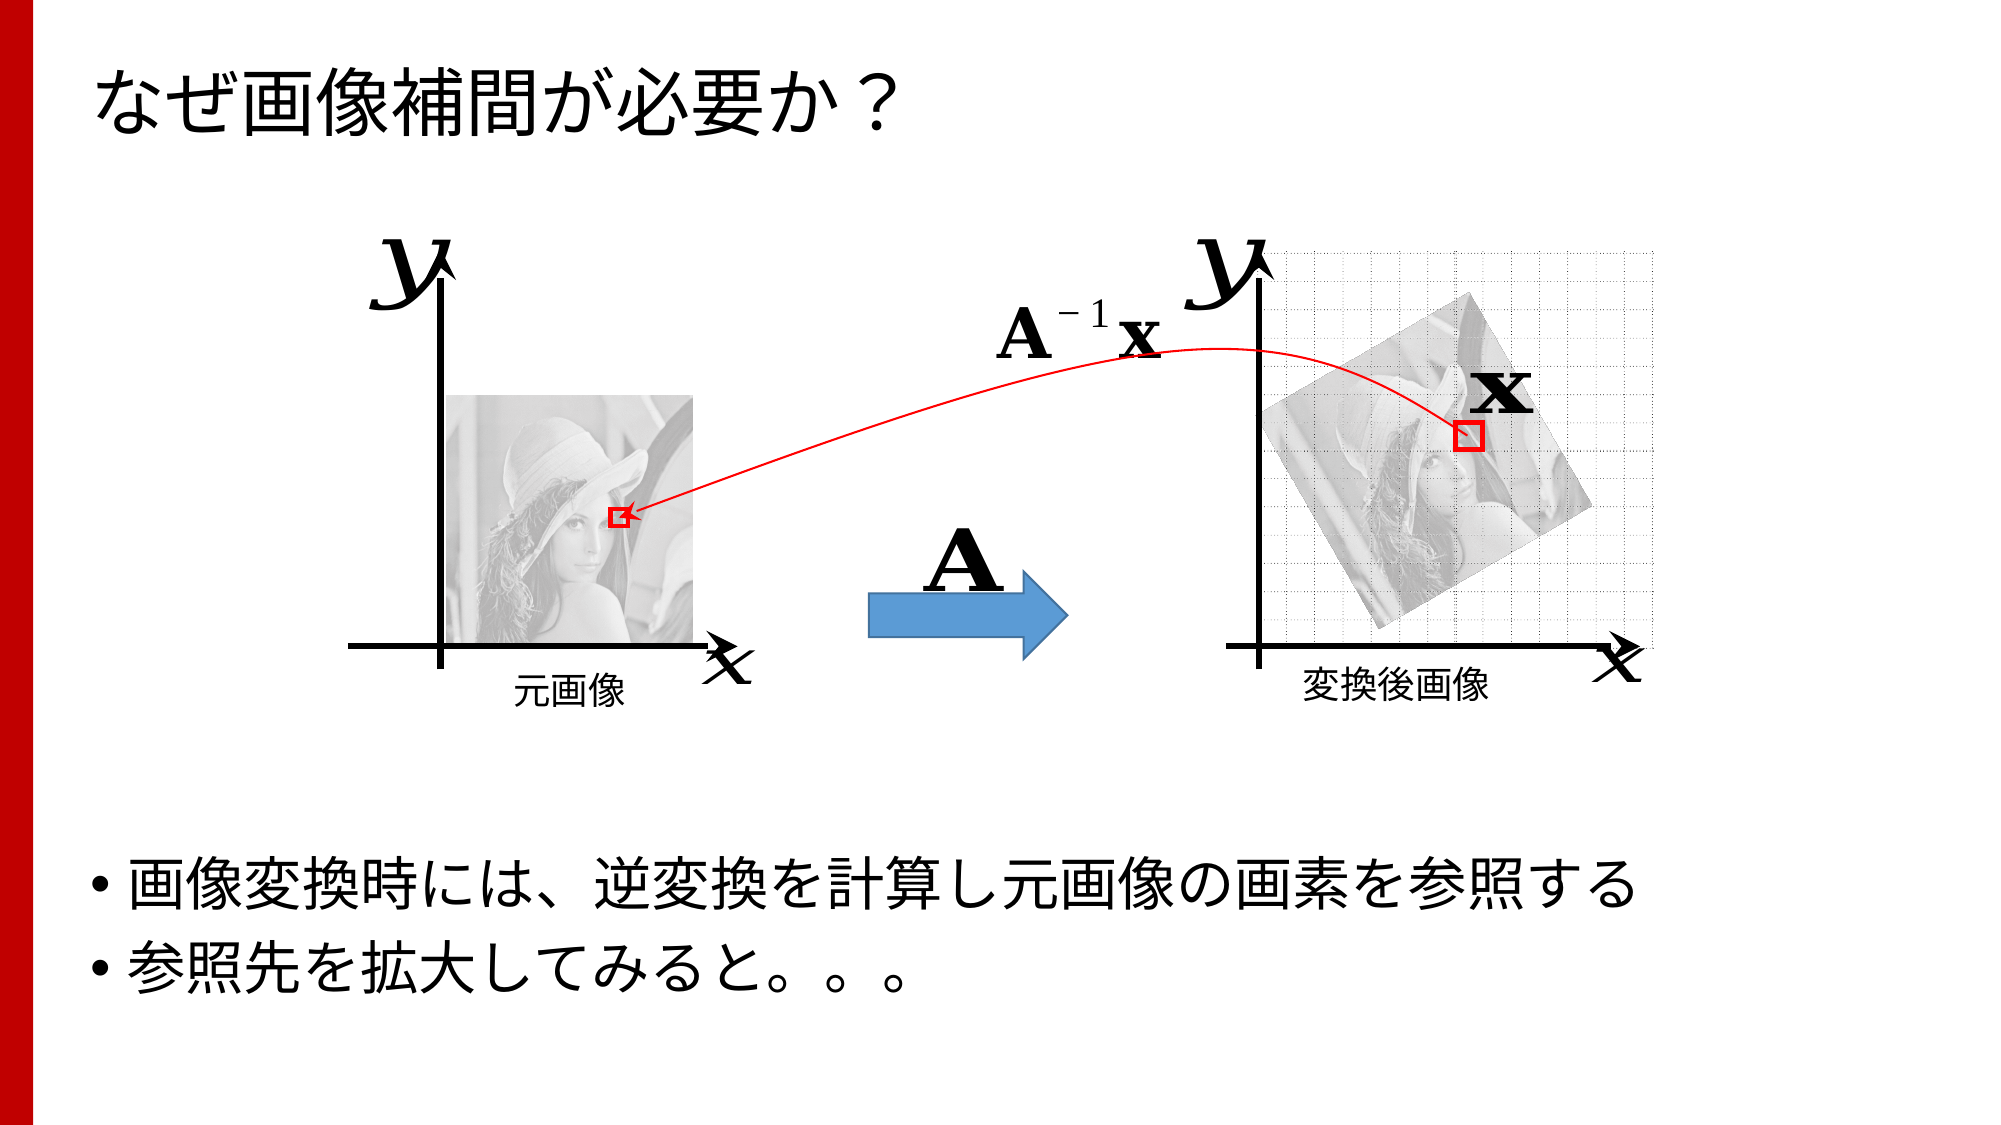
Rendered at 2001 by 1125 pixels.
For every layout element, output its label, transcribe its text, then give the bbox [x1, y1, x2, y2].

picture [1259, 251, 1655, 658]
text_box 変換後画像 [1287, 658, 1505, 714]
text_box 元画像 [498, 659, 641, 720]
picture [1250, 251, 1258, 288]
picture [446, 395, 693, 643]
picture [1250, 527, 1258, 646]
picture [1250, 647, 1258, 658]
title なぜ画像補間が必要か？ [75, 46, 1958, 167]
text_box [867, 568, 1069, 662]
list 画像変換時には、逆変換を計算し元画像の画素を参照する 参照先を拡大してみると。。。 [75, 847, 1958, 1076]
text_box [610, 288, 1539, 527]
